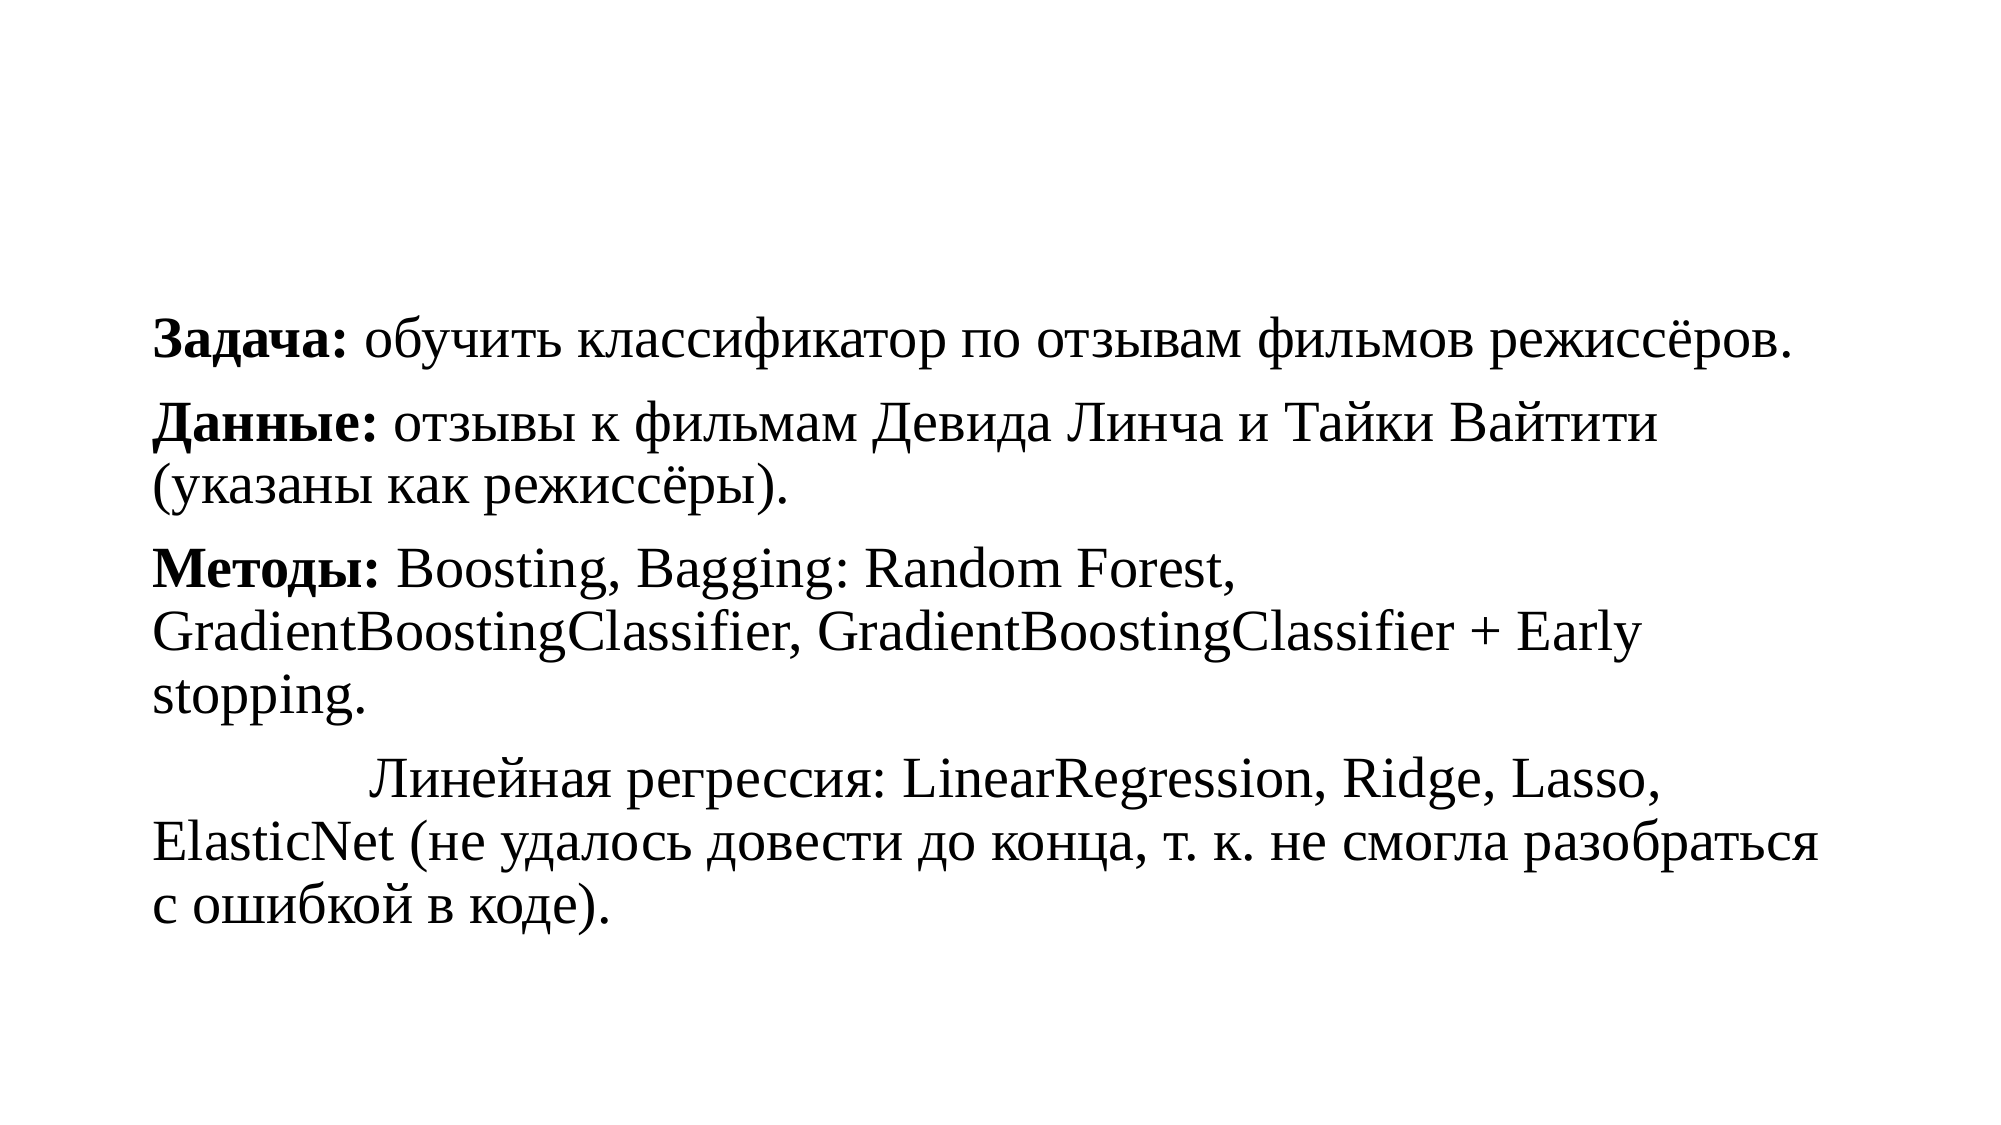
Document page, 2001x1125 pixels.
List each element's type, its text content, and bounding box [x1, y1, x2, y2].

list Задача: обучить классификатор по отзывам фильмов режиссёров. Данные: отзывы к фильмам Девида Линча и Тайки Вайтити (указаны как режиссёры). Методы: Boosting, Bagging: Random Forest, GradientBoostingClassifier, GradientBoostingClassifier + Early stopping. Линейная регрессия: LinearRegression, Ridge, Lasso, ElasticNet (не удалось довести до конца, т. к. не смогла разобраться с ошибкой в коде). [137, 299, 1863, 1014]
